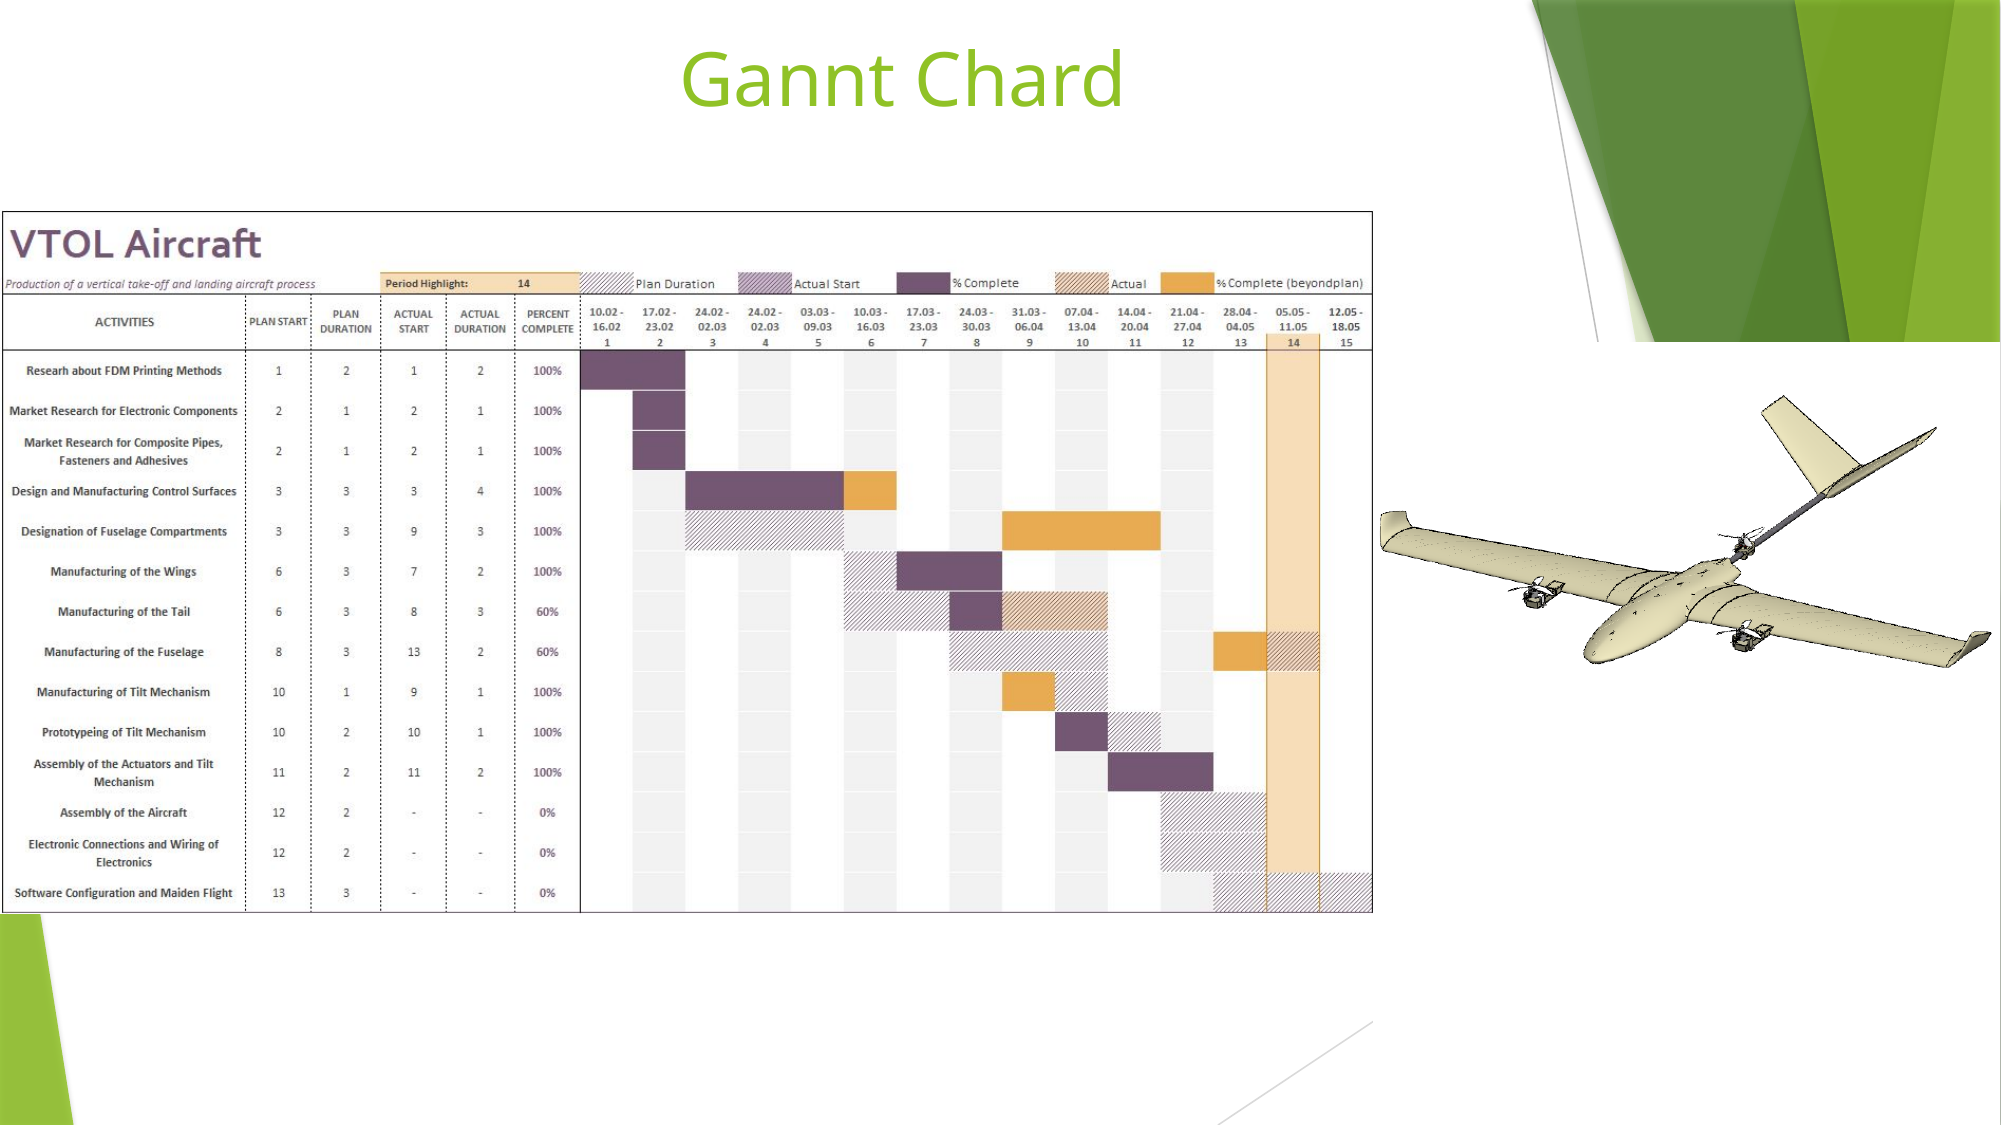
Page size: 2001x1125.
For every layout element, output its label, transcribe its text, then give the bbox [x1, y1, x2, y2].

picture [0, 210, 2000, 1125]
title Gannt Chard [197, 24, 1609, 145]
